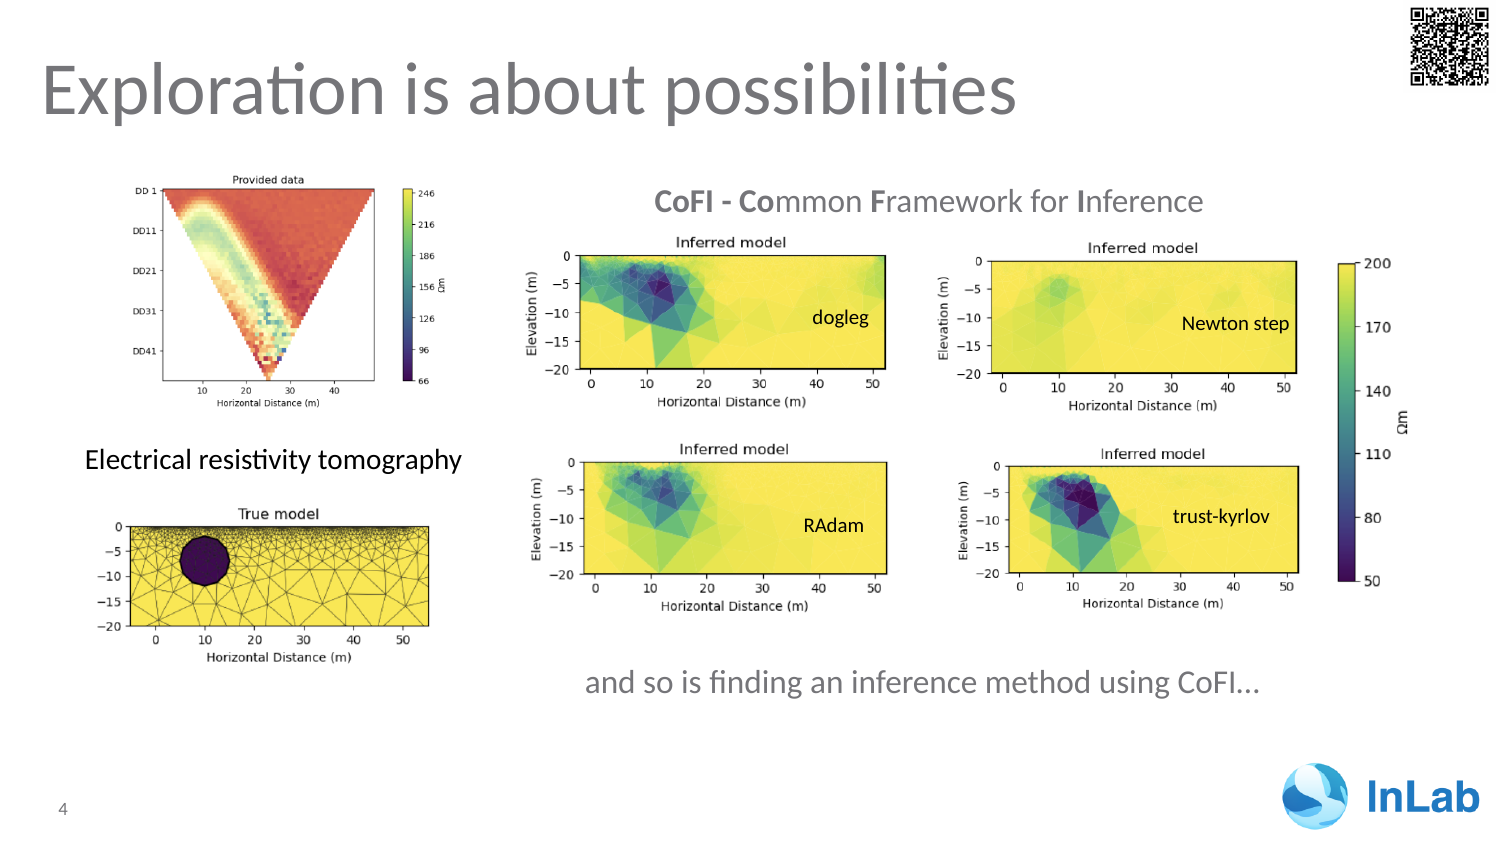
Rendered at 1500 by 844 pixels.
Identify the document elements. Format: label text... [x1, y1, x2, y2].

picture [1263, 748, 1500, 844]
picture [1319, 244, 1435, 599]
picture [918, 218, 1315, 426]
text_box Electrical resistivity tomography [70, 433, 478, 483]
text_box and so is finding an inference method using CoFI… [584, 660, 1500, 717]
title Exploration is about possibilities [41, 39, 1459, 145]
picture [1403, 0, 1496, 93]
picture [943, 427, 1311, 623]
picture [506, 227, 897, 416]
picture [88, 481, 447, 677]
picture [505, 427, 904, 623]
text_box CoFI - Common Framework for Inference [654, 179, 1500, 236]
slide_number 4 [41, 800, 89, 816]
picture [128, 158, 471, 412]
